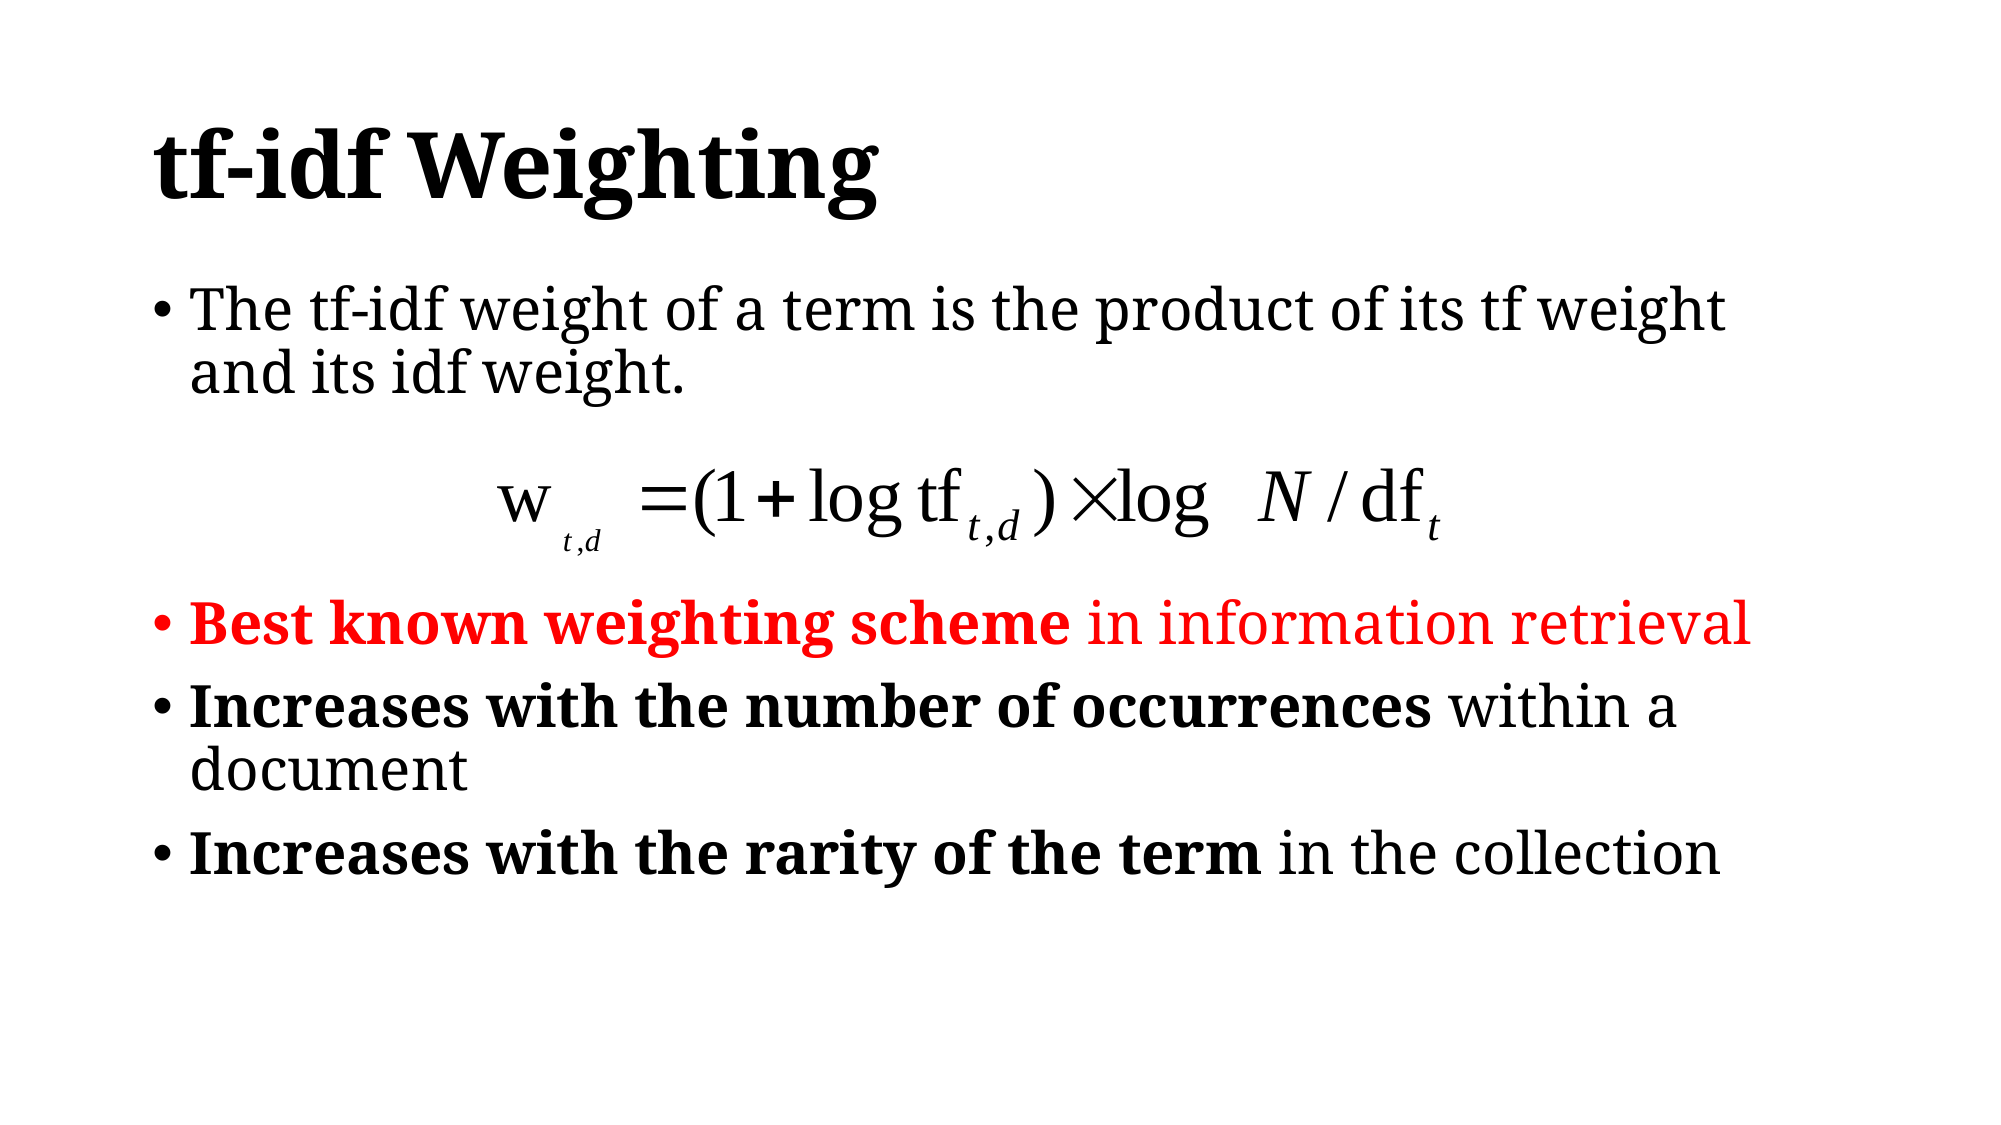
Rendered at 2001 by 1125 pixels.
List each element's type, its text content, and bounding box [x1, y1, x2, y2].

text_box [484, 445, 1454, 572]
list The tf-idf weight of a term is the product of its tf weight and its idf weight. Best known weighting scheme in information retrieval Increases with the number of occurrences within a document Increases with the rarity of the term in the collection [137, 272, 1863, 1073]
title tf-idf Weighting [137, 59, 1863, 272]
